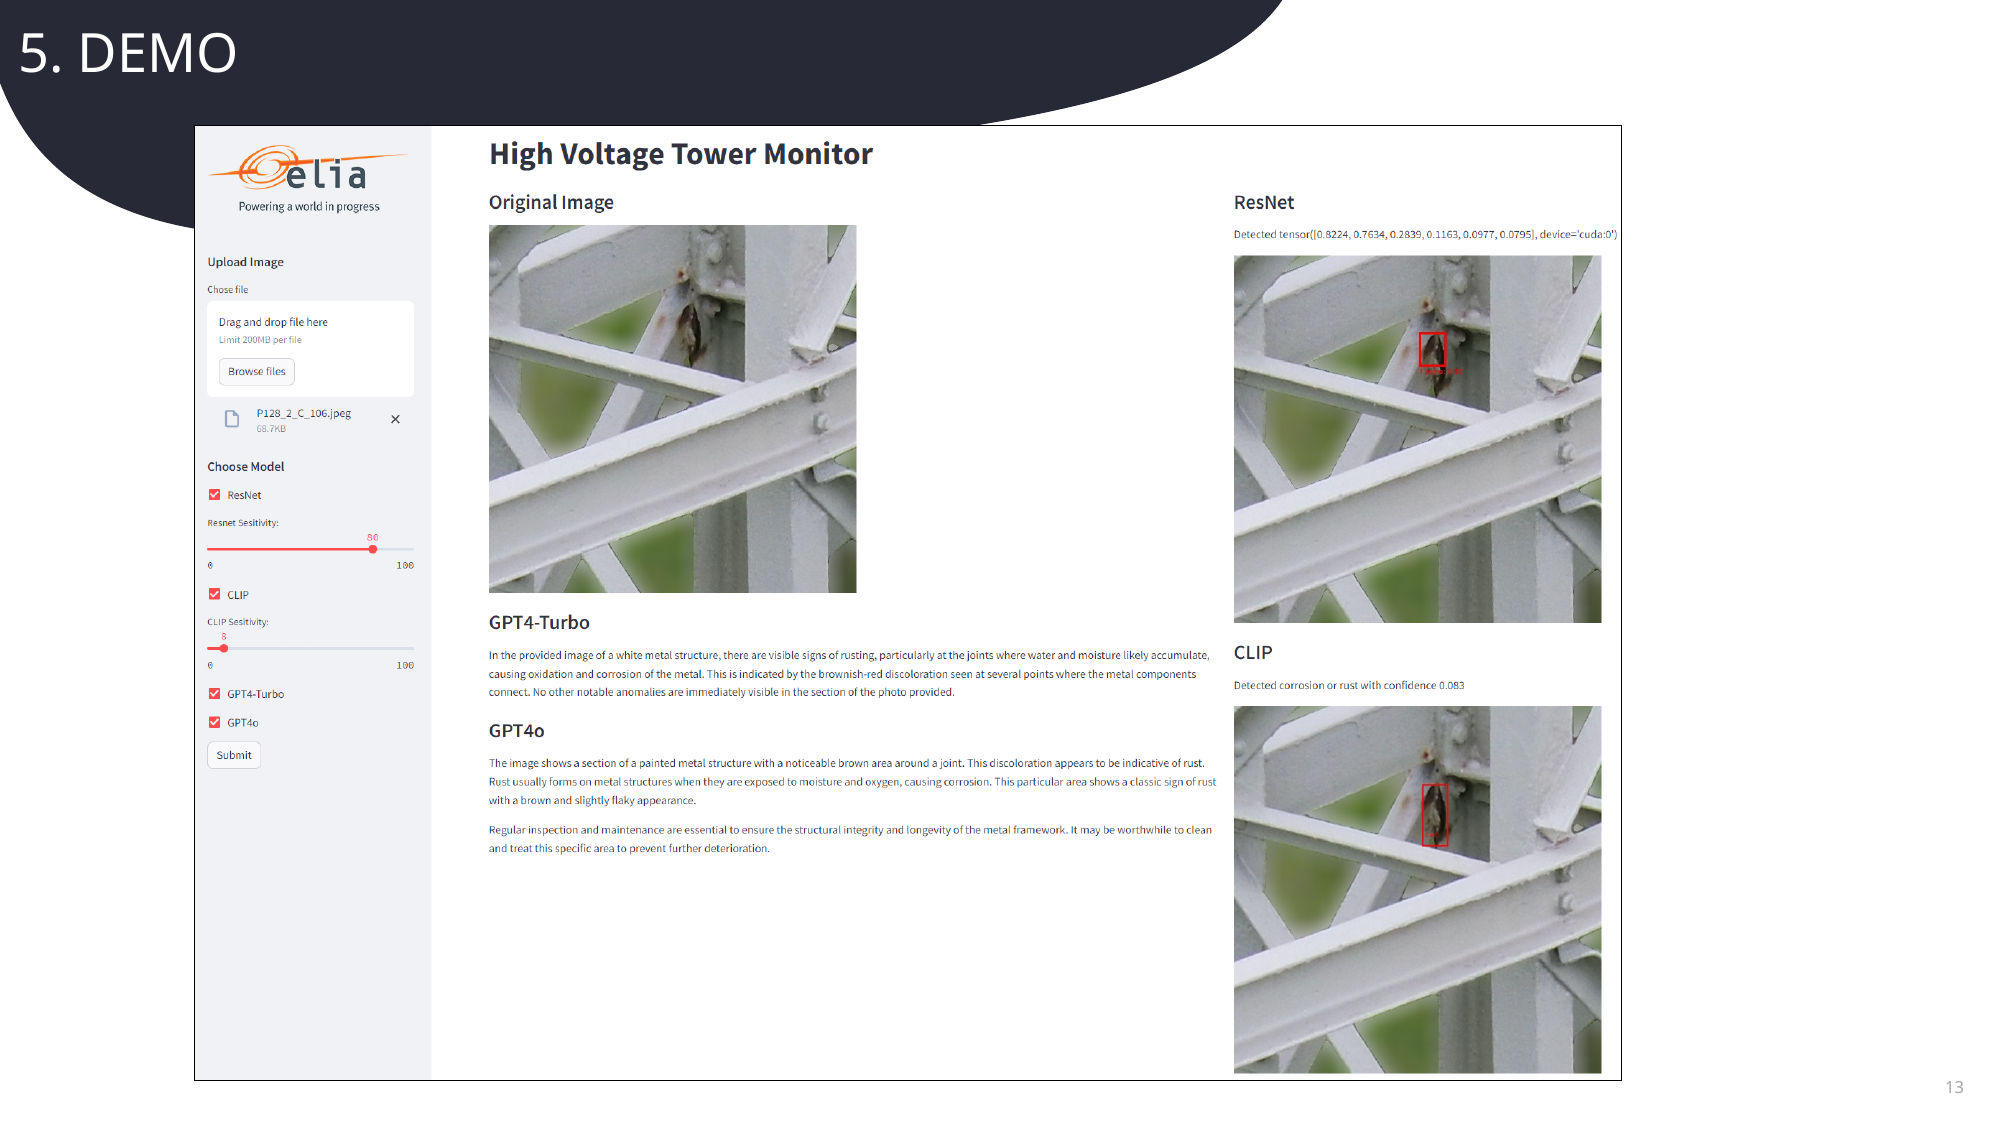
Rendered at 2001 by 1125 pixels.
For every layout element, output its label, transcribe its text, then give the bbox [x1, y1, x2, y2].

title 5. Demo [18, 5, 1137, 85]
picture [194, 125, 1622, 1081]
